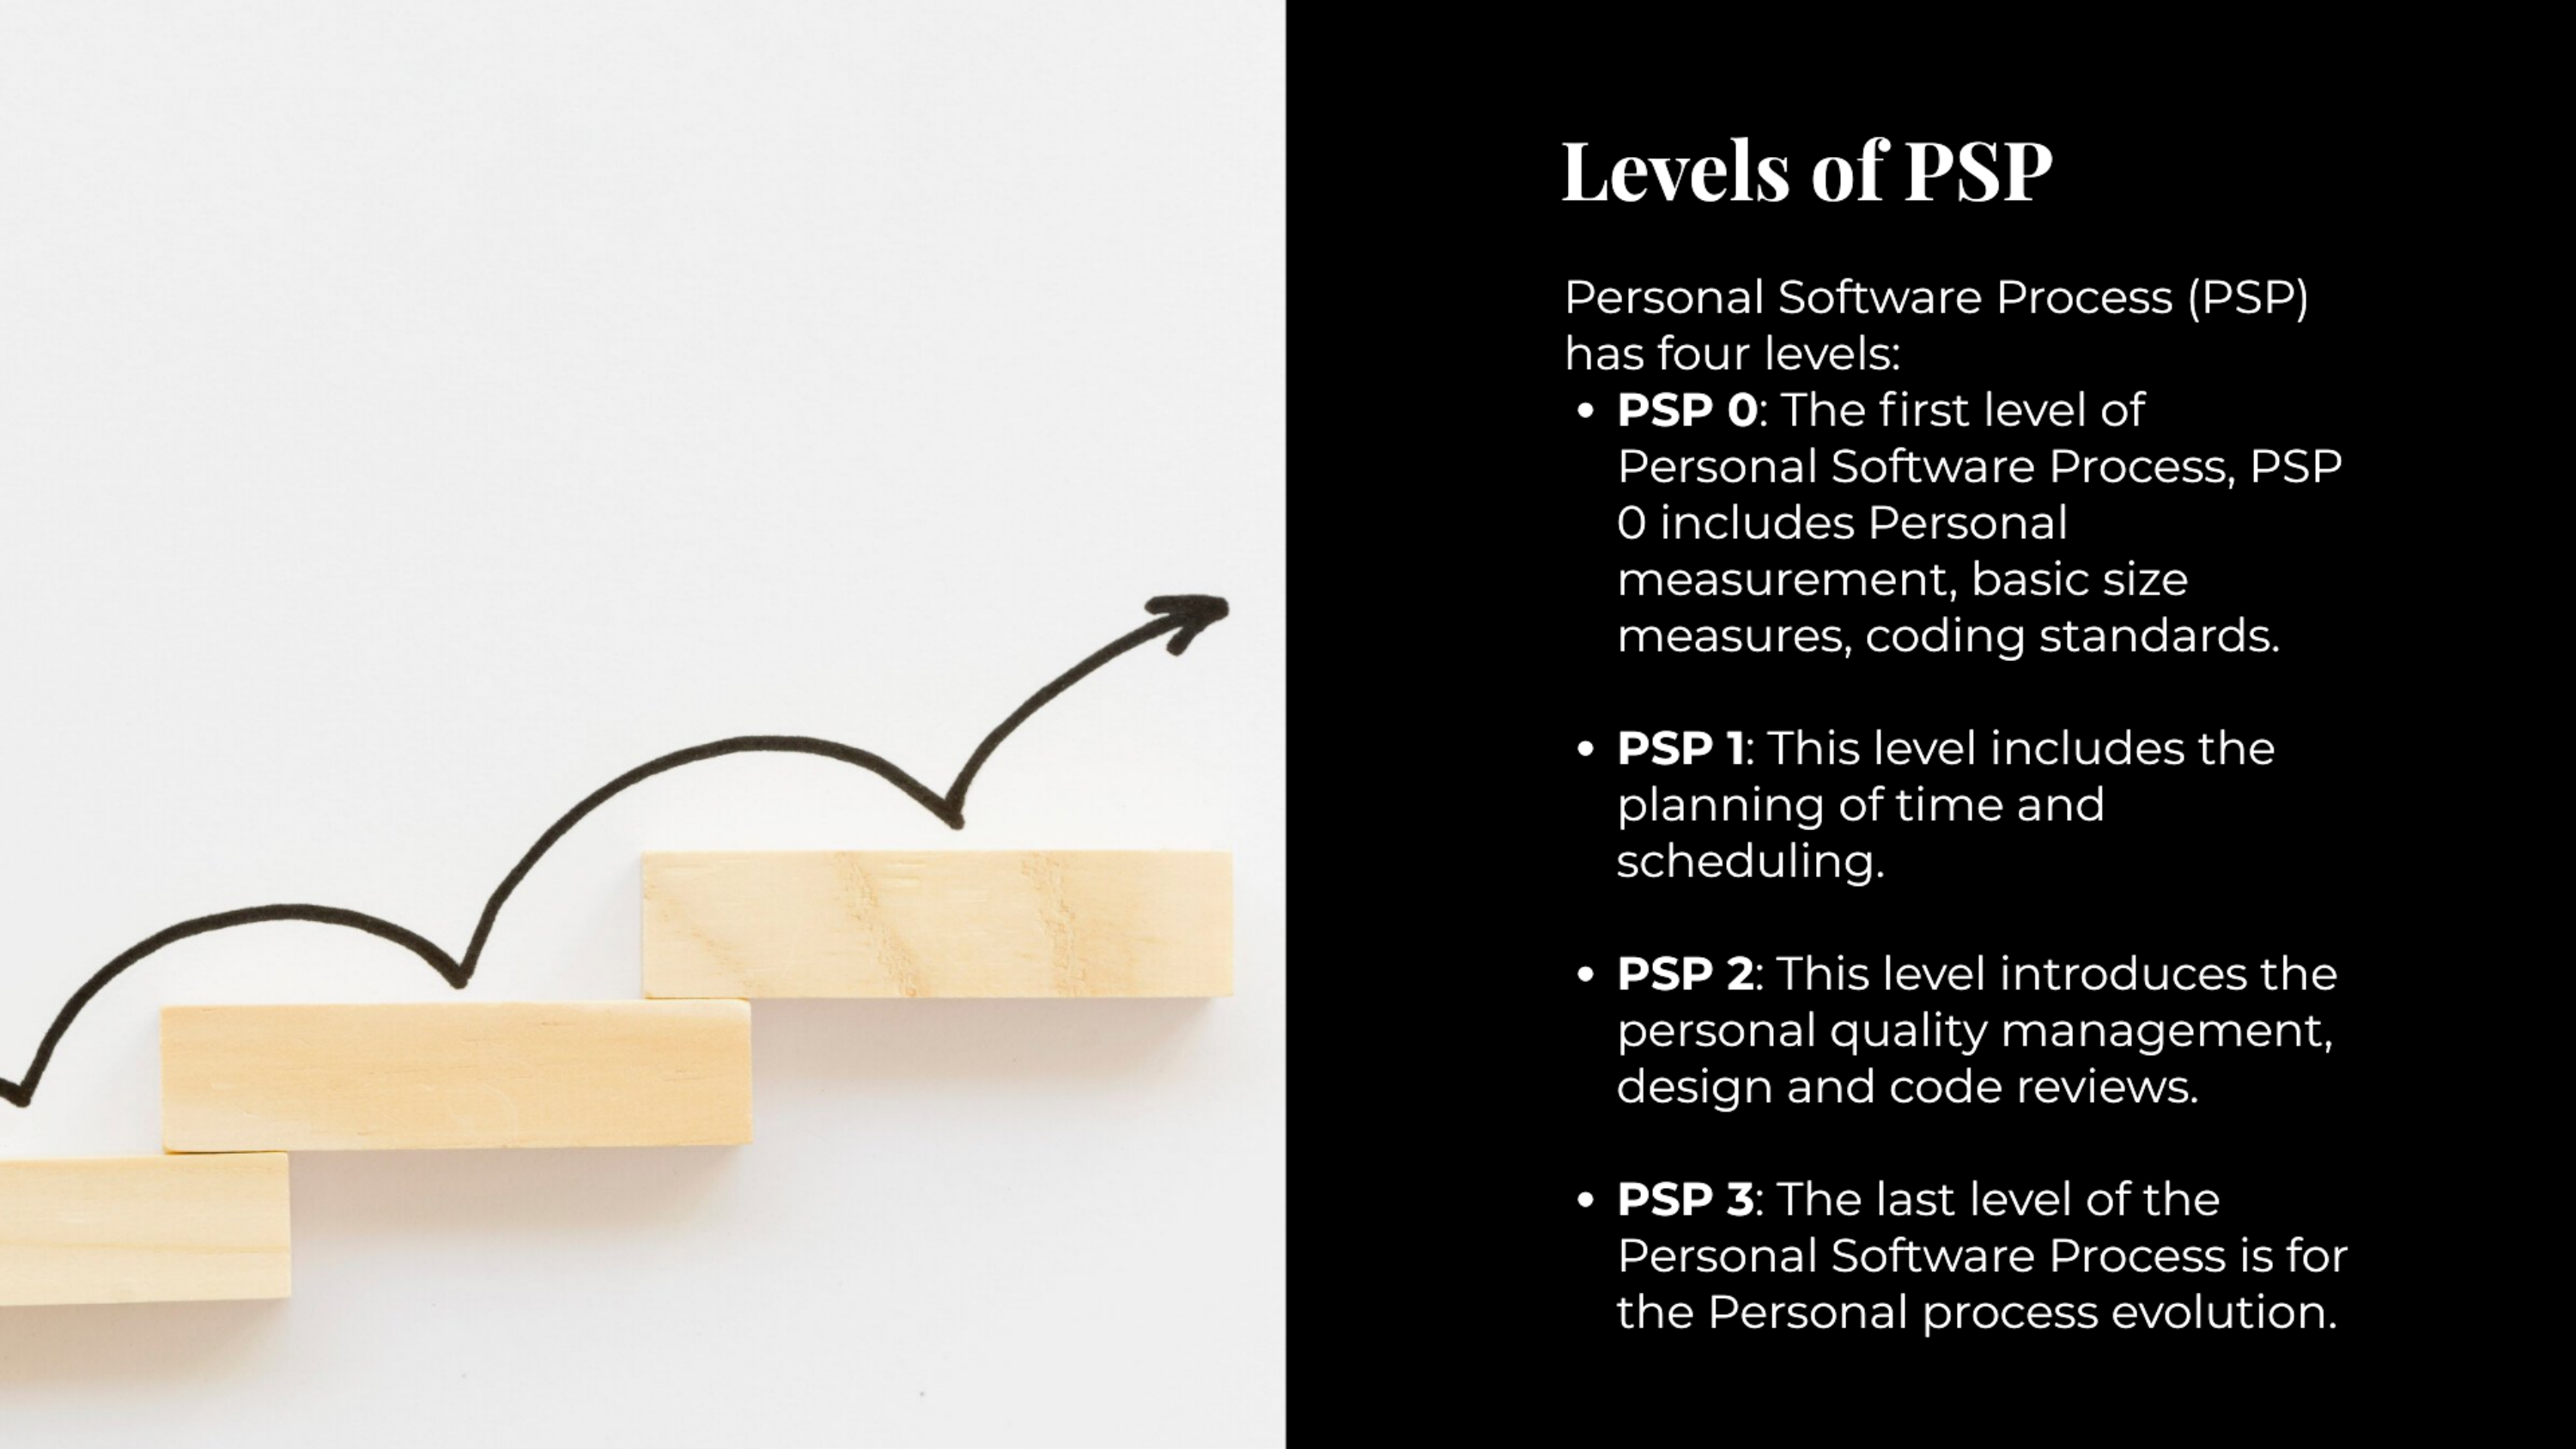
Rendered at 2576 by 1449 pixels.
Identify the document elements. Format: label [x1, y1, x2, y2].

text_box [0, 0, 2576, 1449]
